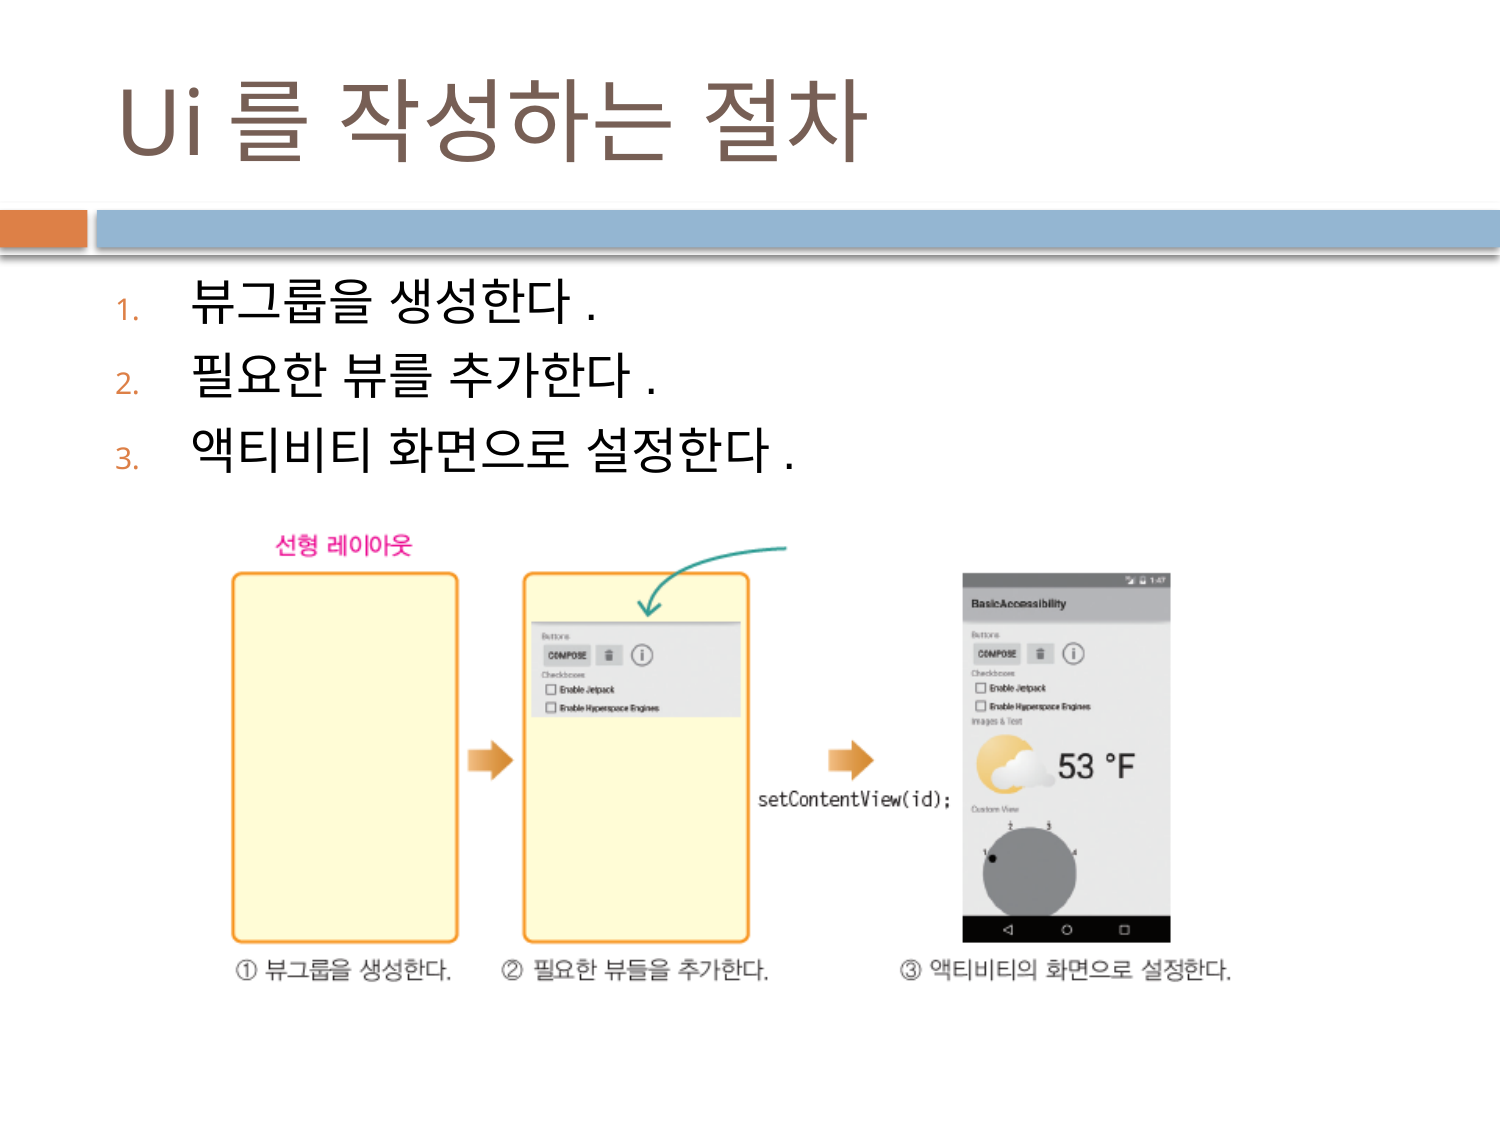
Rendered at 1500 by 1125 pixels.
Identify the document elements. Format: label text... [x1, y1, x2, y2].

title Ui를 작성하는 절차 [100, 37, 1438, 200]
list 뷰그룹을 생성한다. 필요한 뷰를 추가한다. 액티비티 화면으로 설정한다. [100, 262, 1438, 1000]
picture [182, 495, 1299, 1005]
